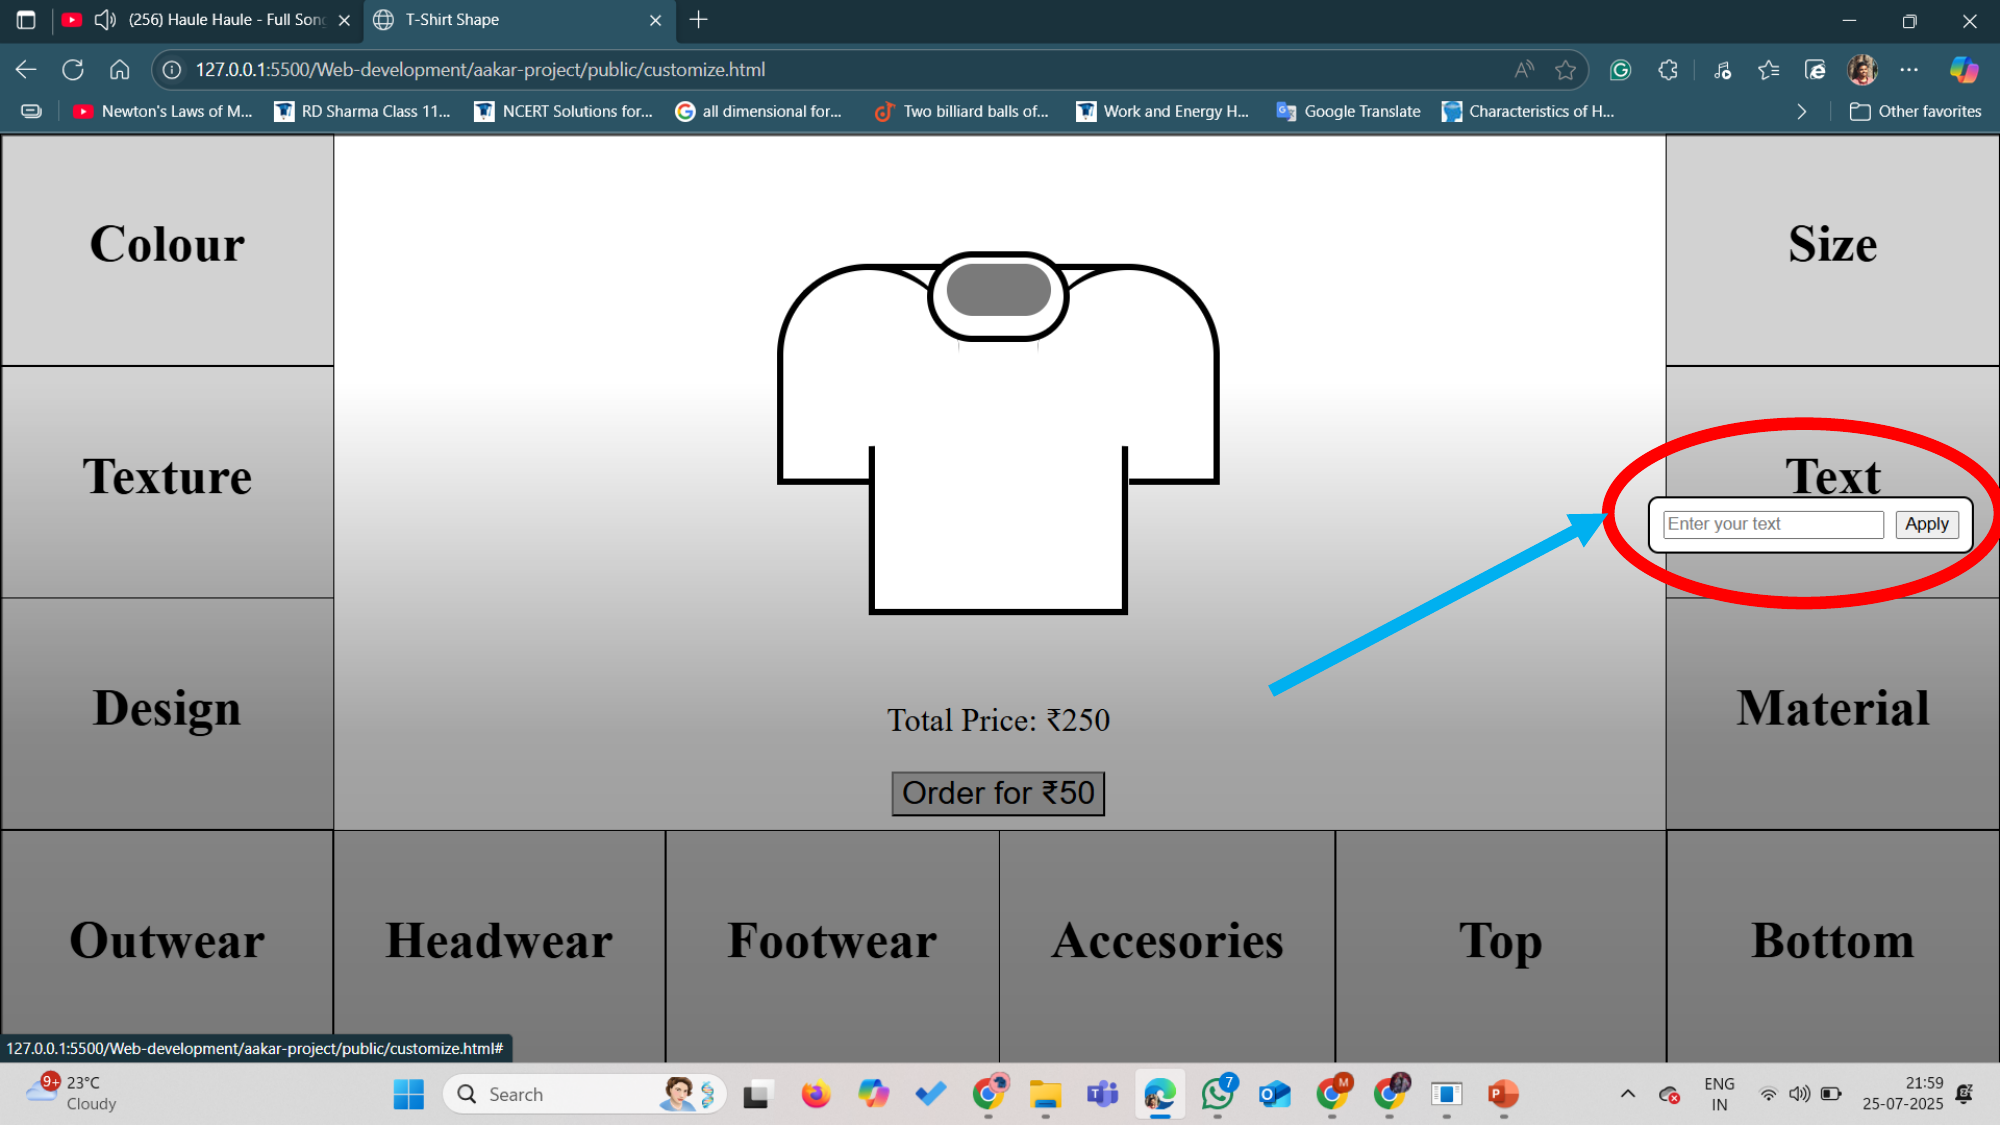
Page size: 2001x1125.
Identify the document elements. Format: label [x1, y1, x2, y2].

text_box [1271, 513, 1609, 692]
picture [0, 0, 2000, 1125]
